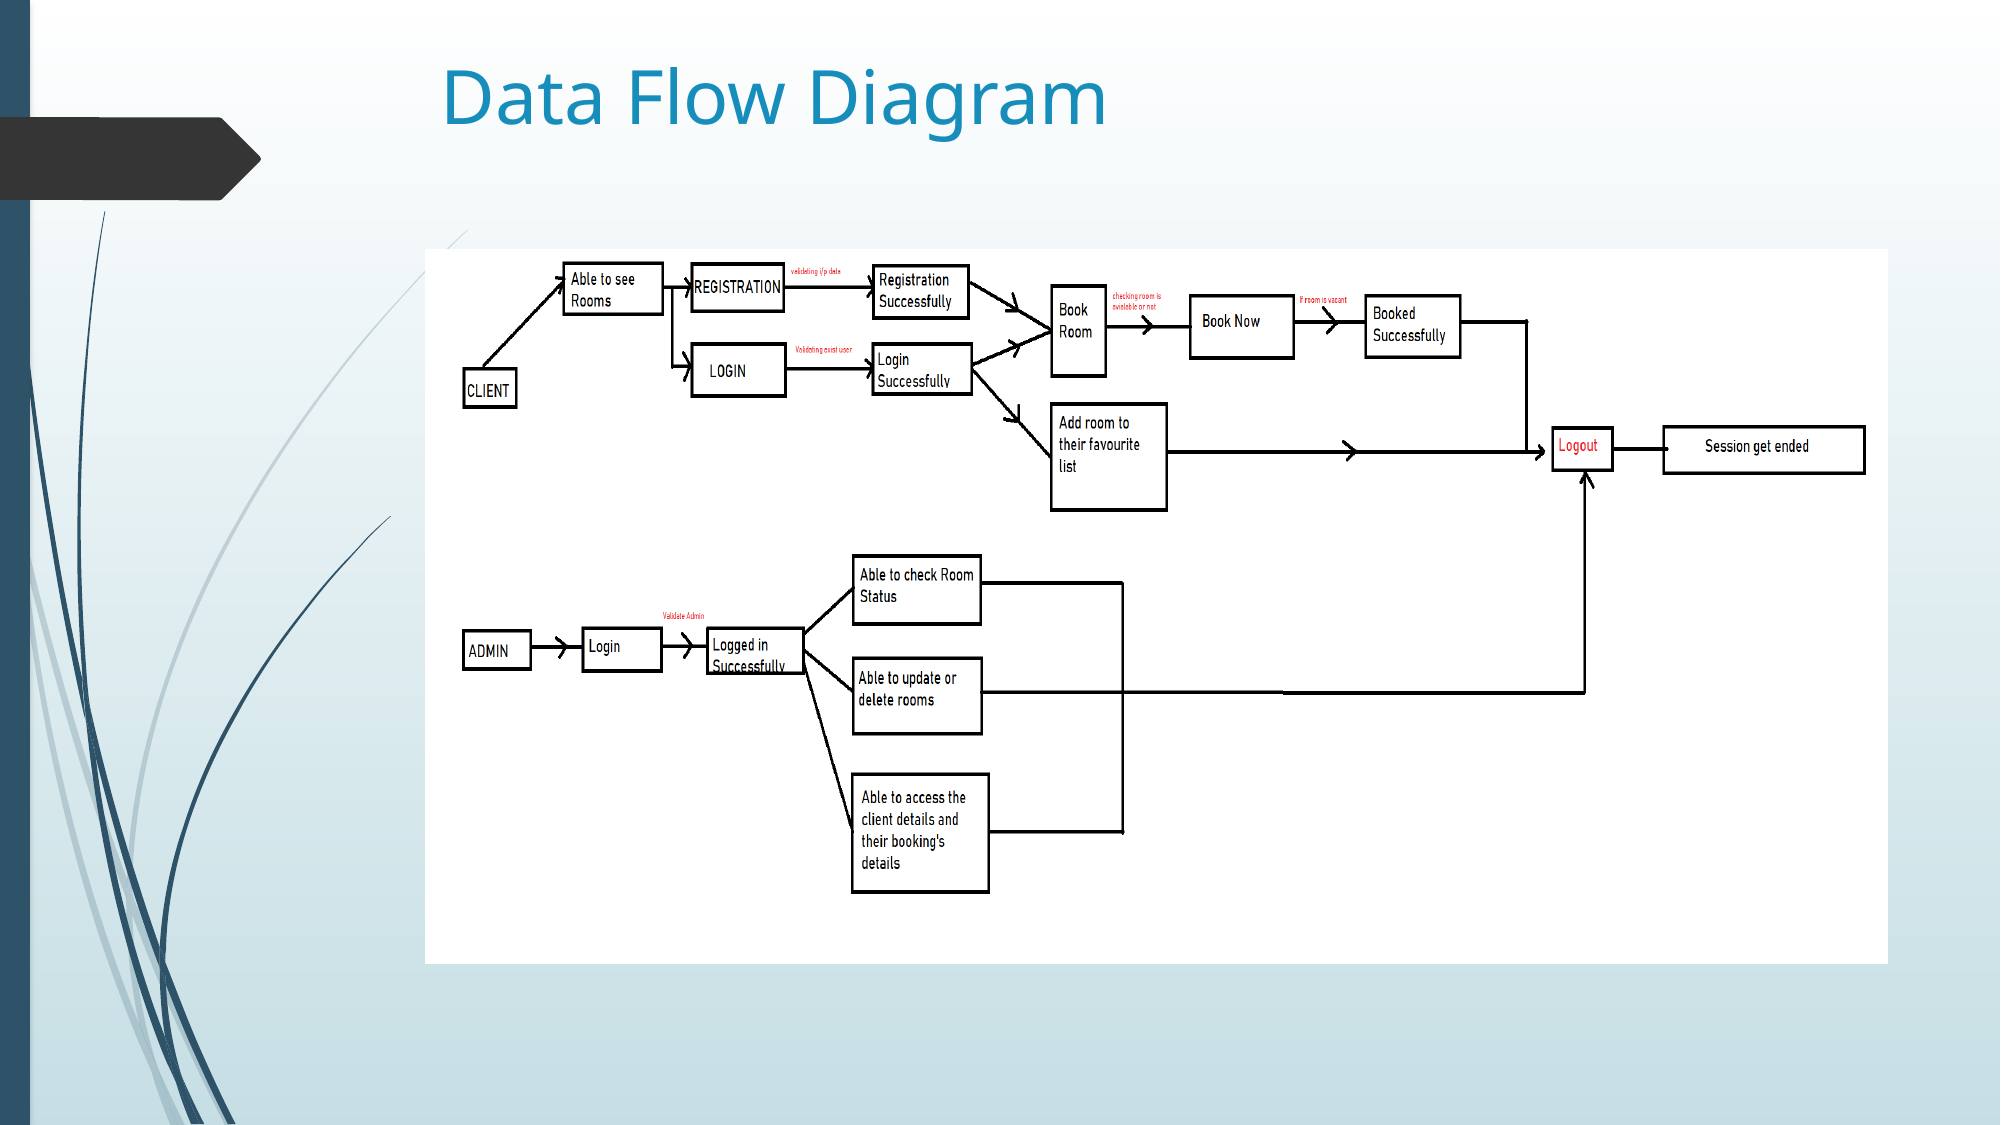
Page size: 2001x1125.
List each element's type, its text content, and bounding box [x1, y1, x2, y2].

title Data Flow Diagram [425, 42, 1888, 150]
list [425, 248, 1888, 964]
